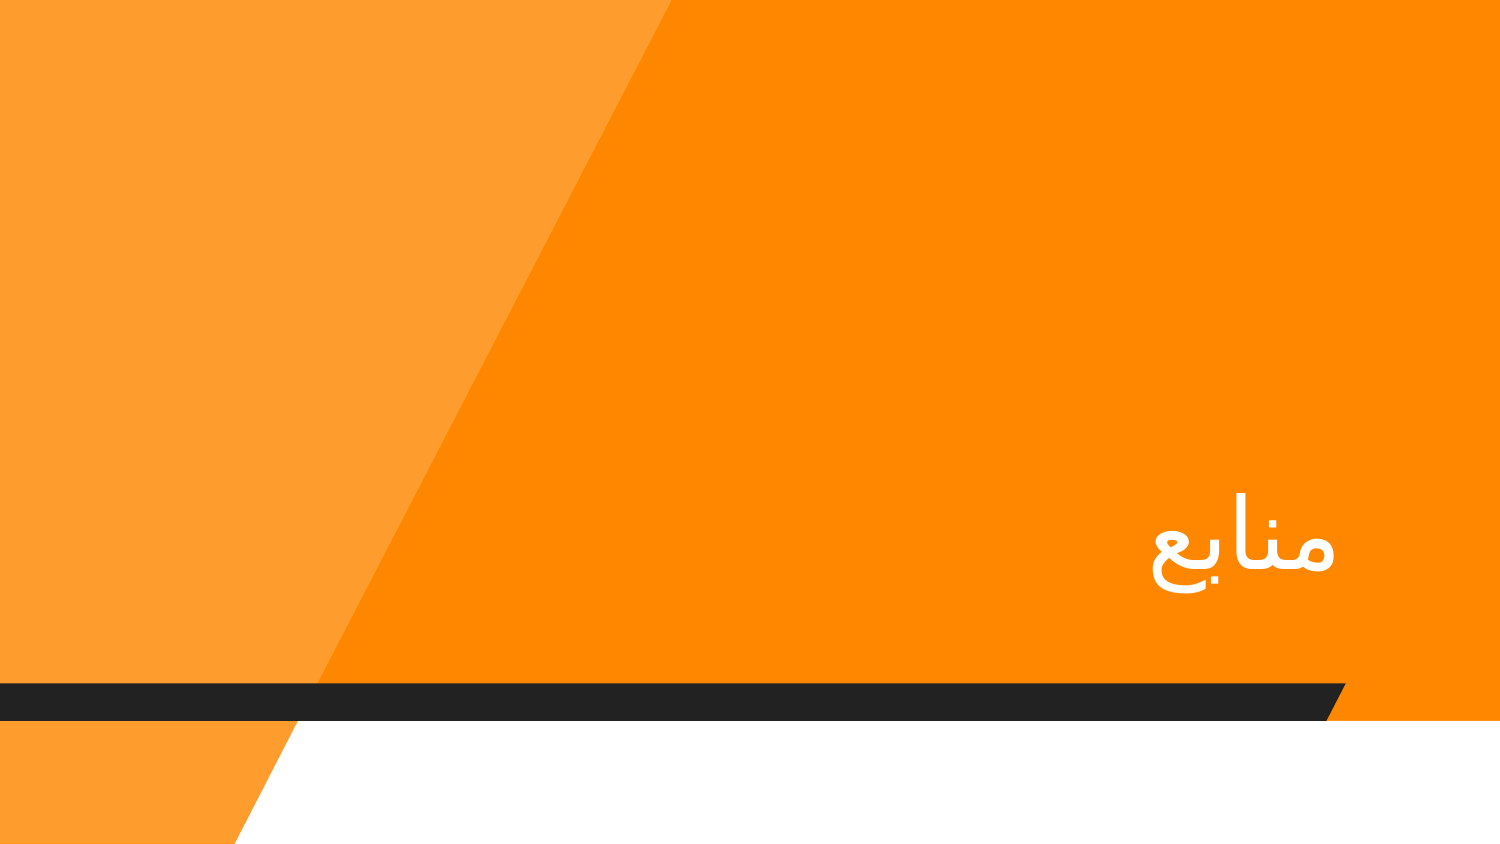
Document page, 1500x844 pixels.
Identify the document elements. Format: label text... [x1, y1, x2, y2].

title منابع [500, 414, 1358, 605]
